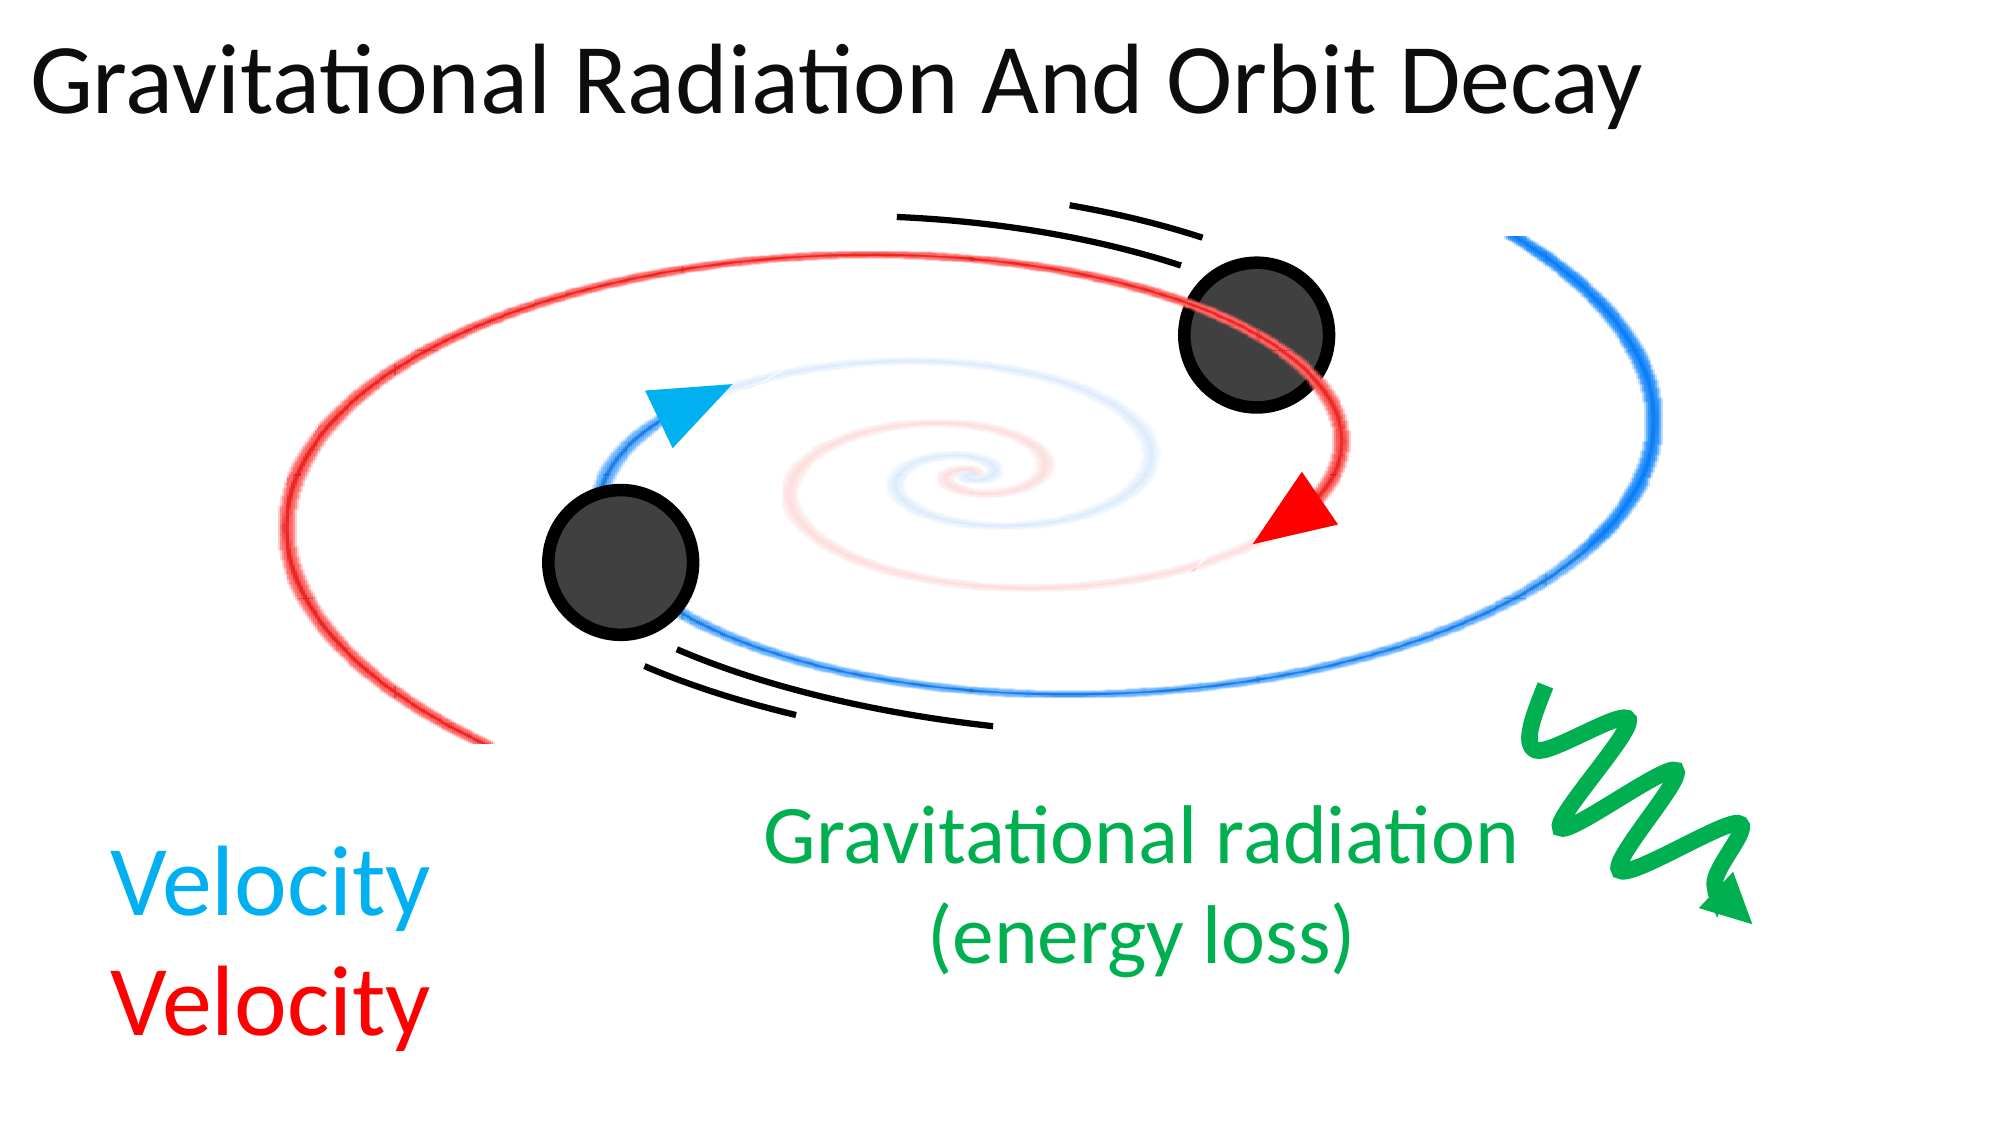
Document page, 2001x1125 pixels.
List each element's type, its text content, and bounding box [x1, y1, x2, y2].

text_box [744, 655, 1724, 990]
text_box [1044, 204, 1199, 236]
text_box Gravitational Radiation And Orbit Decay [15, 6, 1659, 141]
picture [193, 236, 1807, 744]
text_box [892, 216, 1047, 236]
